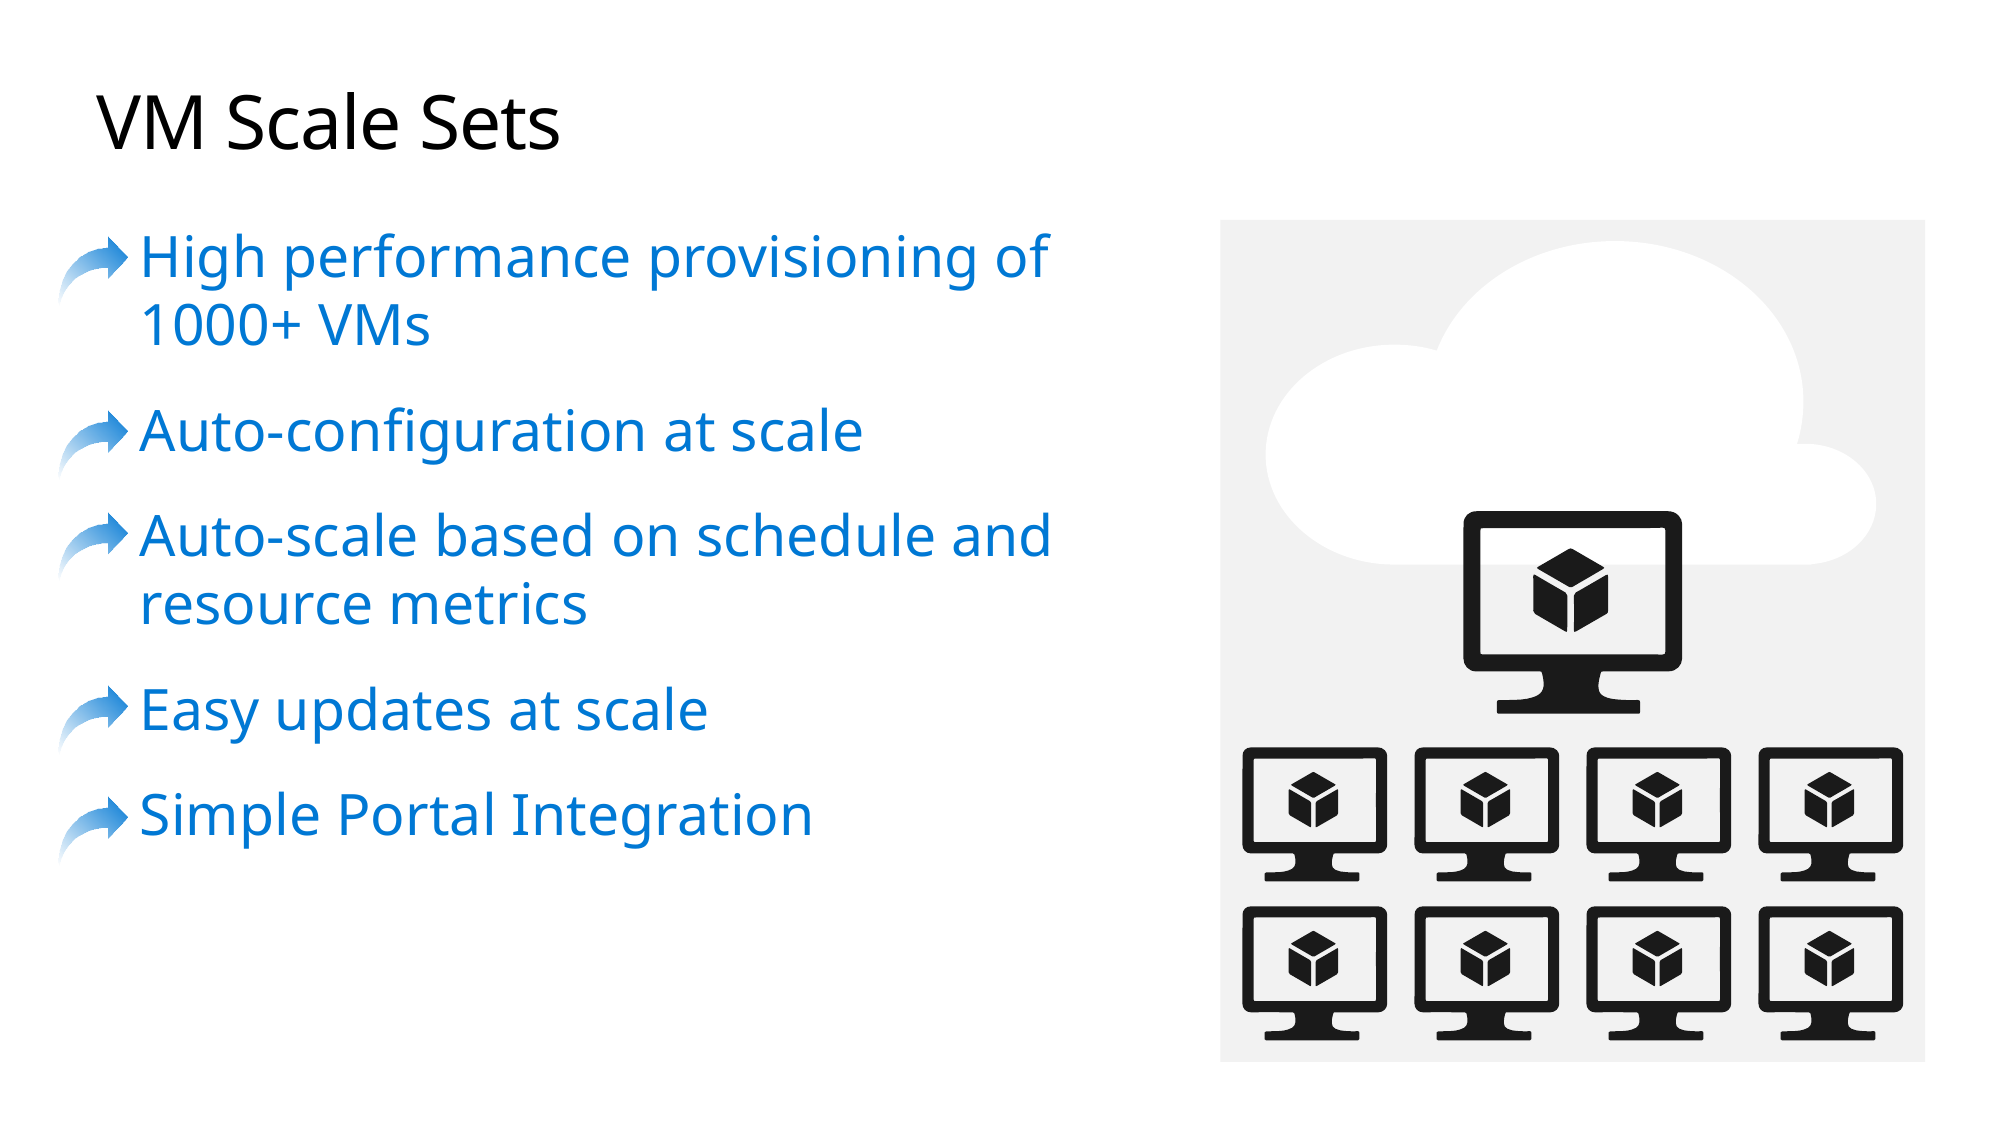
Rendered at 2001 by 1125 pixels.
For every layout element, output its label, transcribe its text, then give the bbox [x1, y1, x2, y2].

text_box [1265, 241, 1877, 565]
text_box [1220, 219, 1926, 1063]
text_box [58, 219, 1186, 930]
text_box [1463, 510, 1683, 715]
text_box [1586, 905, 1732, 1041]
title VM Scale Sets [96, 75, 1904, 166]
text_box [1414, 747, 1560, 882]
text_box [1242, 747, 1388, 882]
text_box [1758, 747, 1904, 882]
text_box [1414, 905, 1560, 1041]
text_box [1242, 905, 1388, 1041]
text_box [1758, 905, 1904, 1041]
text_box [1586, 747, 1732, 882]
